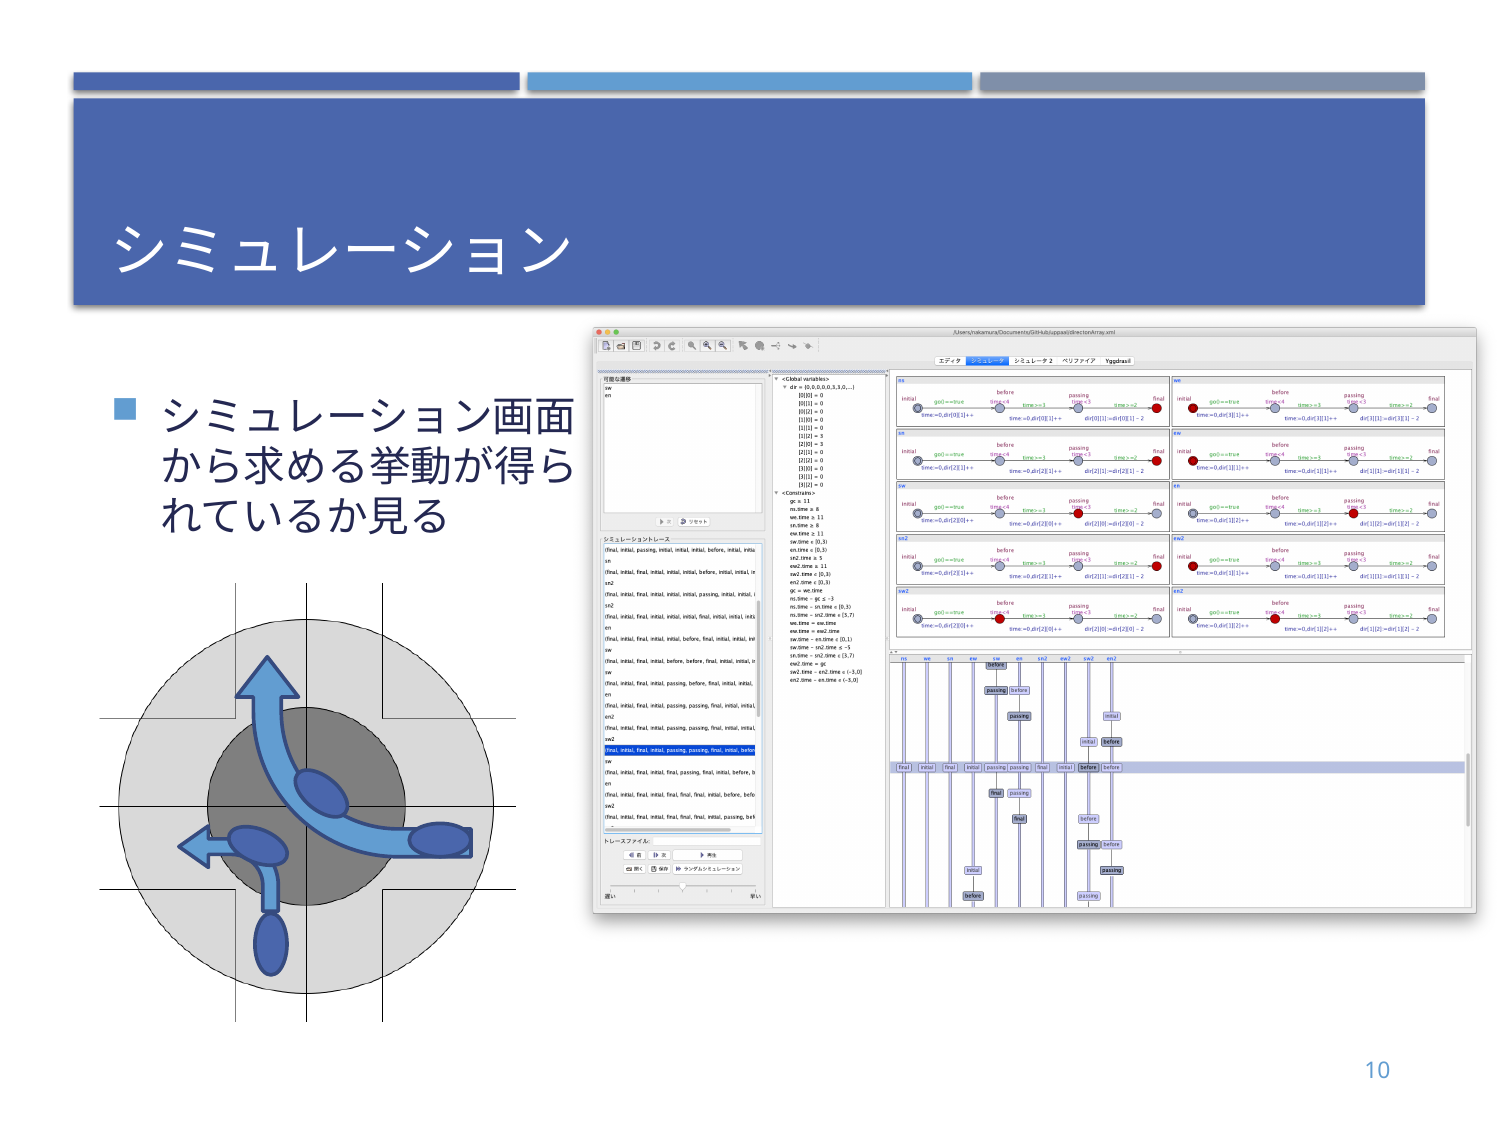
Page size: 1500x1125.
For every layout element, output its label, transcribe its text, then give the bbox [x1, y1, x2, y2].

slide_number 10 [1279, 1041, 1406, 1101]
list シミュレーション画面から求める挙動が得られているか見る [95, 345, 563, 584]
title シミュレーション [95, 112, 1406, 291]
picture [98, 582, 516, 1023]
picture [569, 311, 1500, 945]
